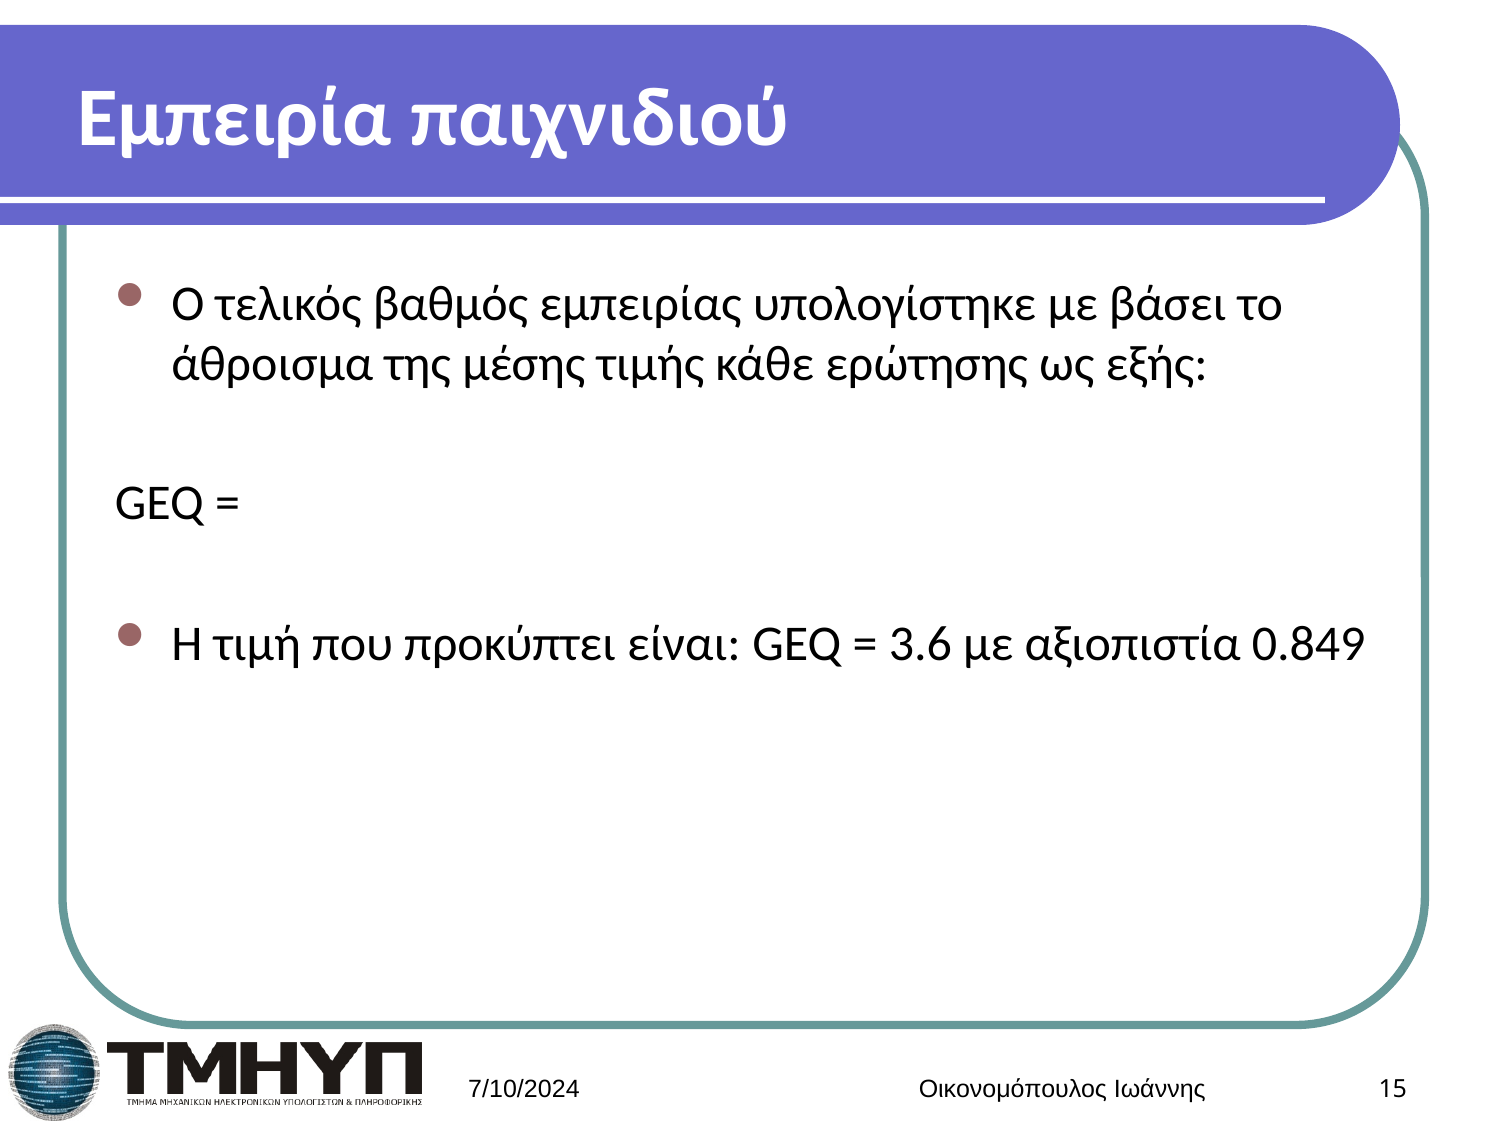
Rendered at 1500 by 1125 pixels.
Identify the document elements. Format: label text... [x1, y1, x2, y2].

slide_number 15 [1321, 1034, 1423, 1111]
footer Οικονομόπουλος Ιωάννης [824, 1034, 1301, 1111]
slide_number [452, 1034, 804, 1111]
title Εμπειρία παιχνιδιού [62, 37, 1348, 188]
picture [107, 1042, 422, 1105]
picture [8, 1024, 100, 1121]
